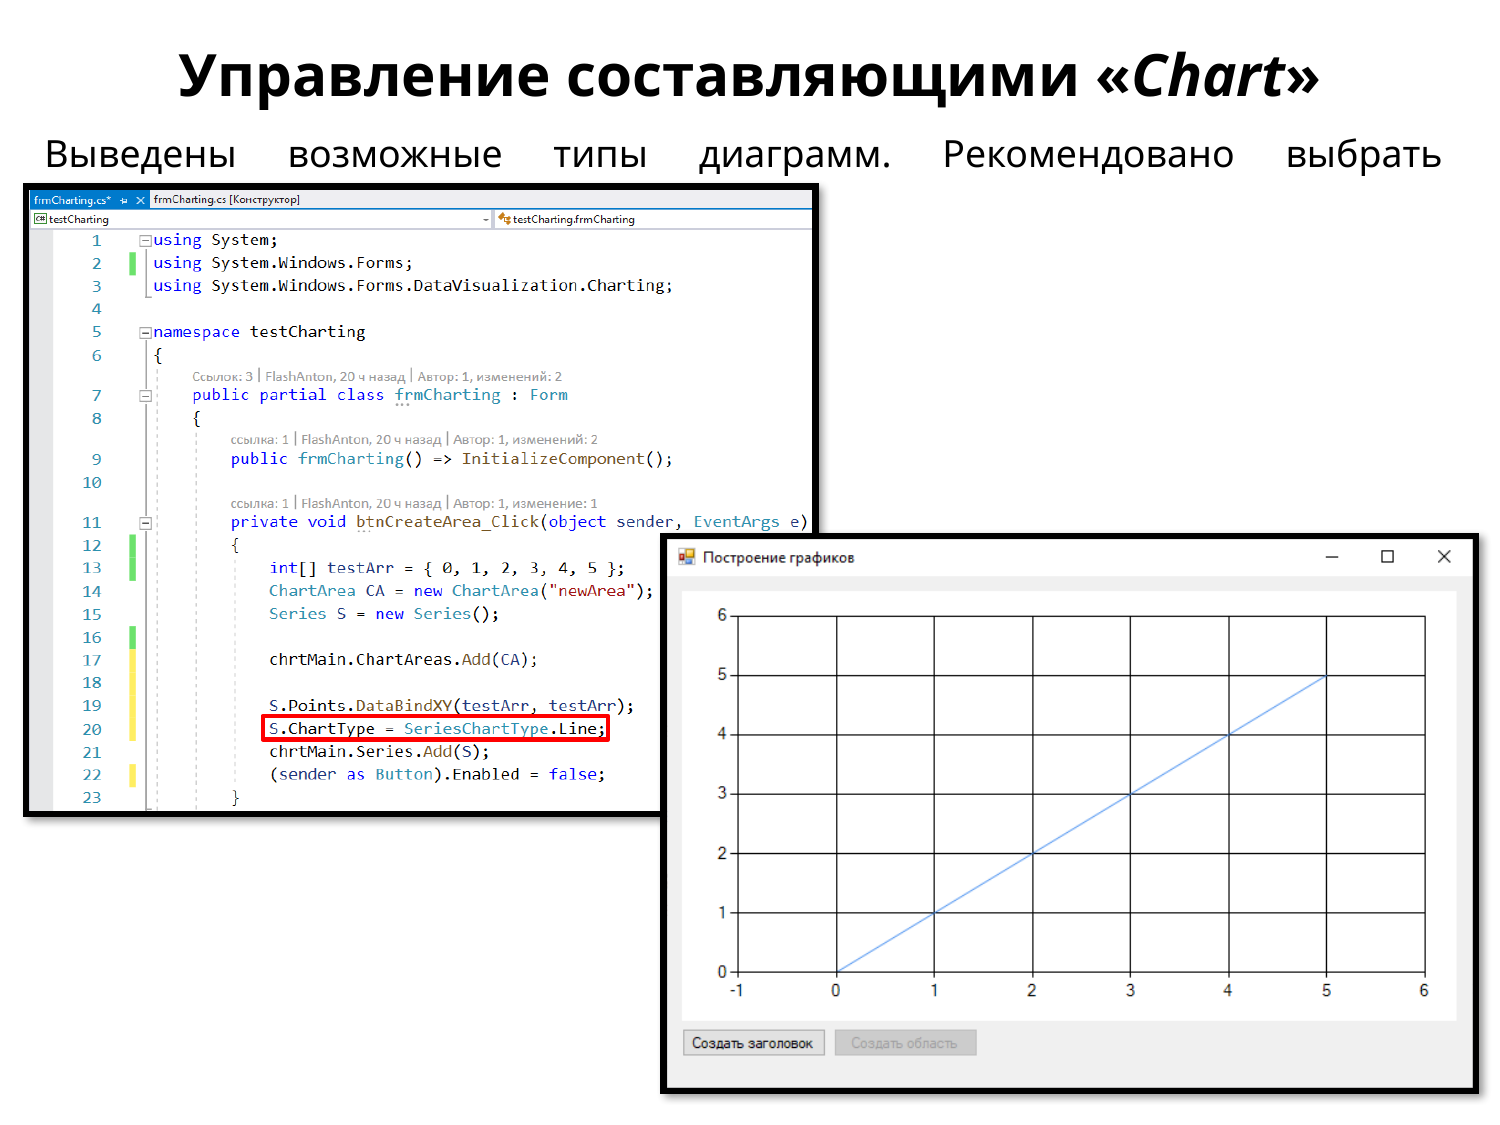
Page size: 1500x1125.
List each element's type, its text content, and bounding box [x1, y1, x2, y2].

picture [29, 189, 1474, 1089]
text_box Выведены возможные типы диаграмм. Рекомендовано выбрать линейную. [29, 122, 1459, 228]
text_box Управление составляющими «Chart» [17, 30, 1483, 116]
